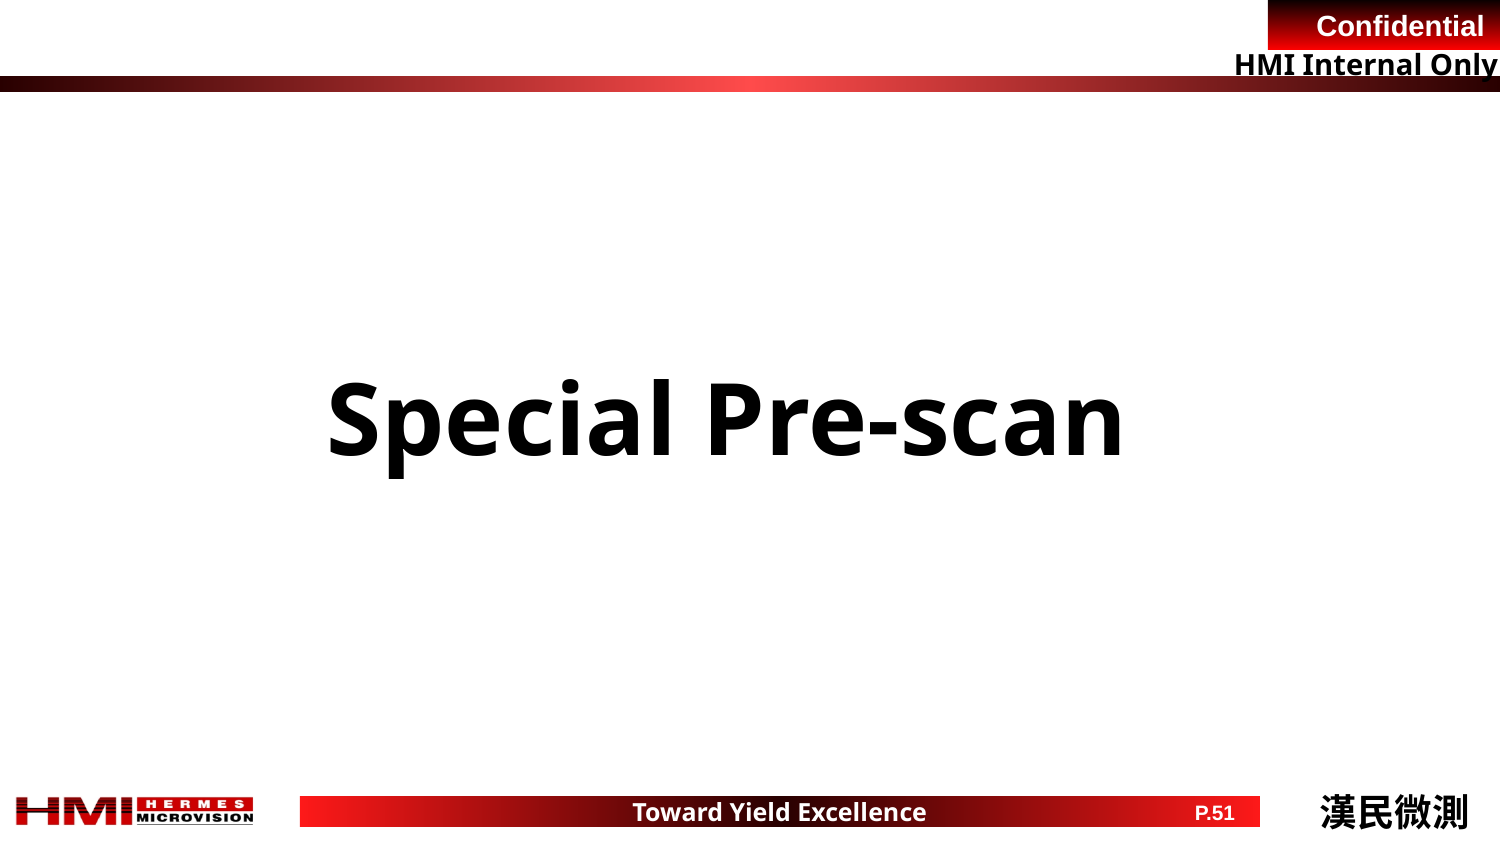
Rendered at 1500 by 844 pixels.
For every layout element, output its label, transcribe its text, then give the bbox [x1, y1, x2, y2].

text_box Special Pre-scan [209, 348, 1245, 483]
picture [15, 796, 255, 826]
